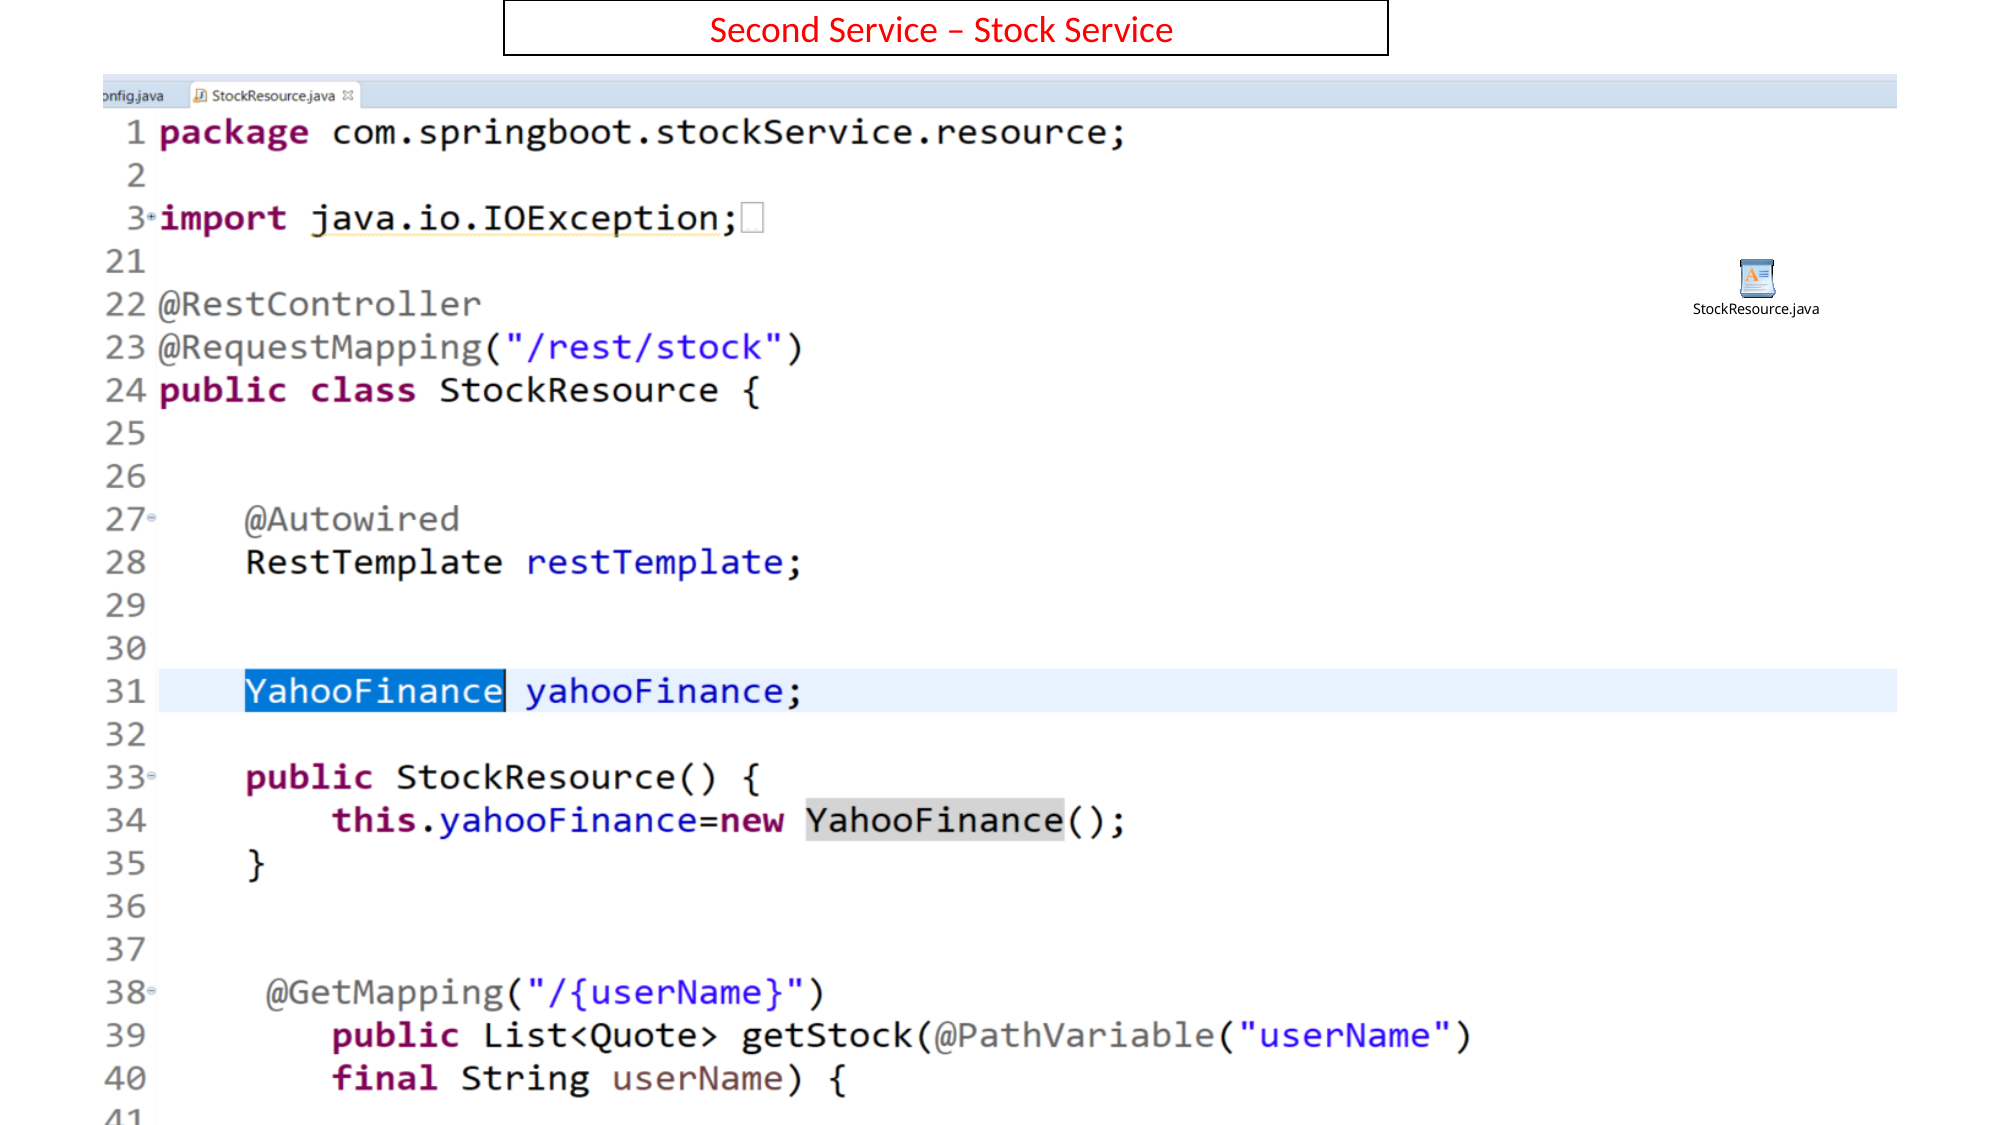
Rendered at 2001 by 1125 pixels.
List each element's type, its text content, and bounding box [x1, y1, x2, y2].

text_box Second Service – Stock Service [503, 0, 1389, 56]
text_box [1680, 259, 1831, 324]
picture [103, 74, 1897, 1125]
